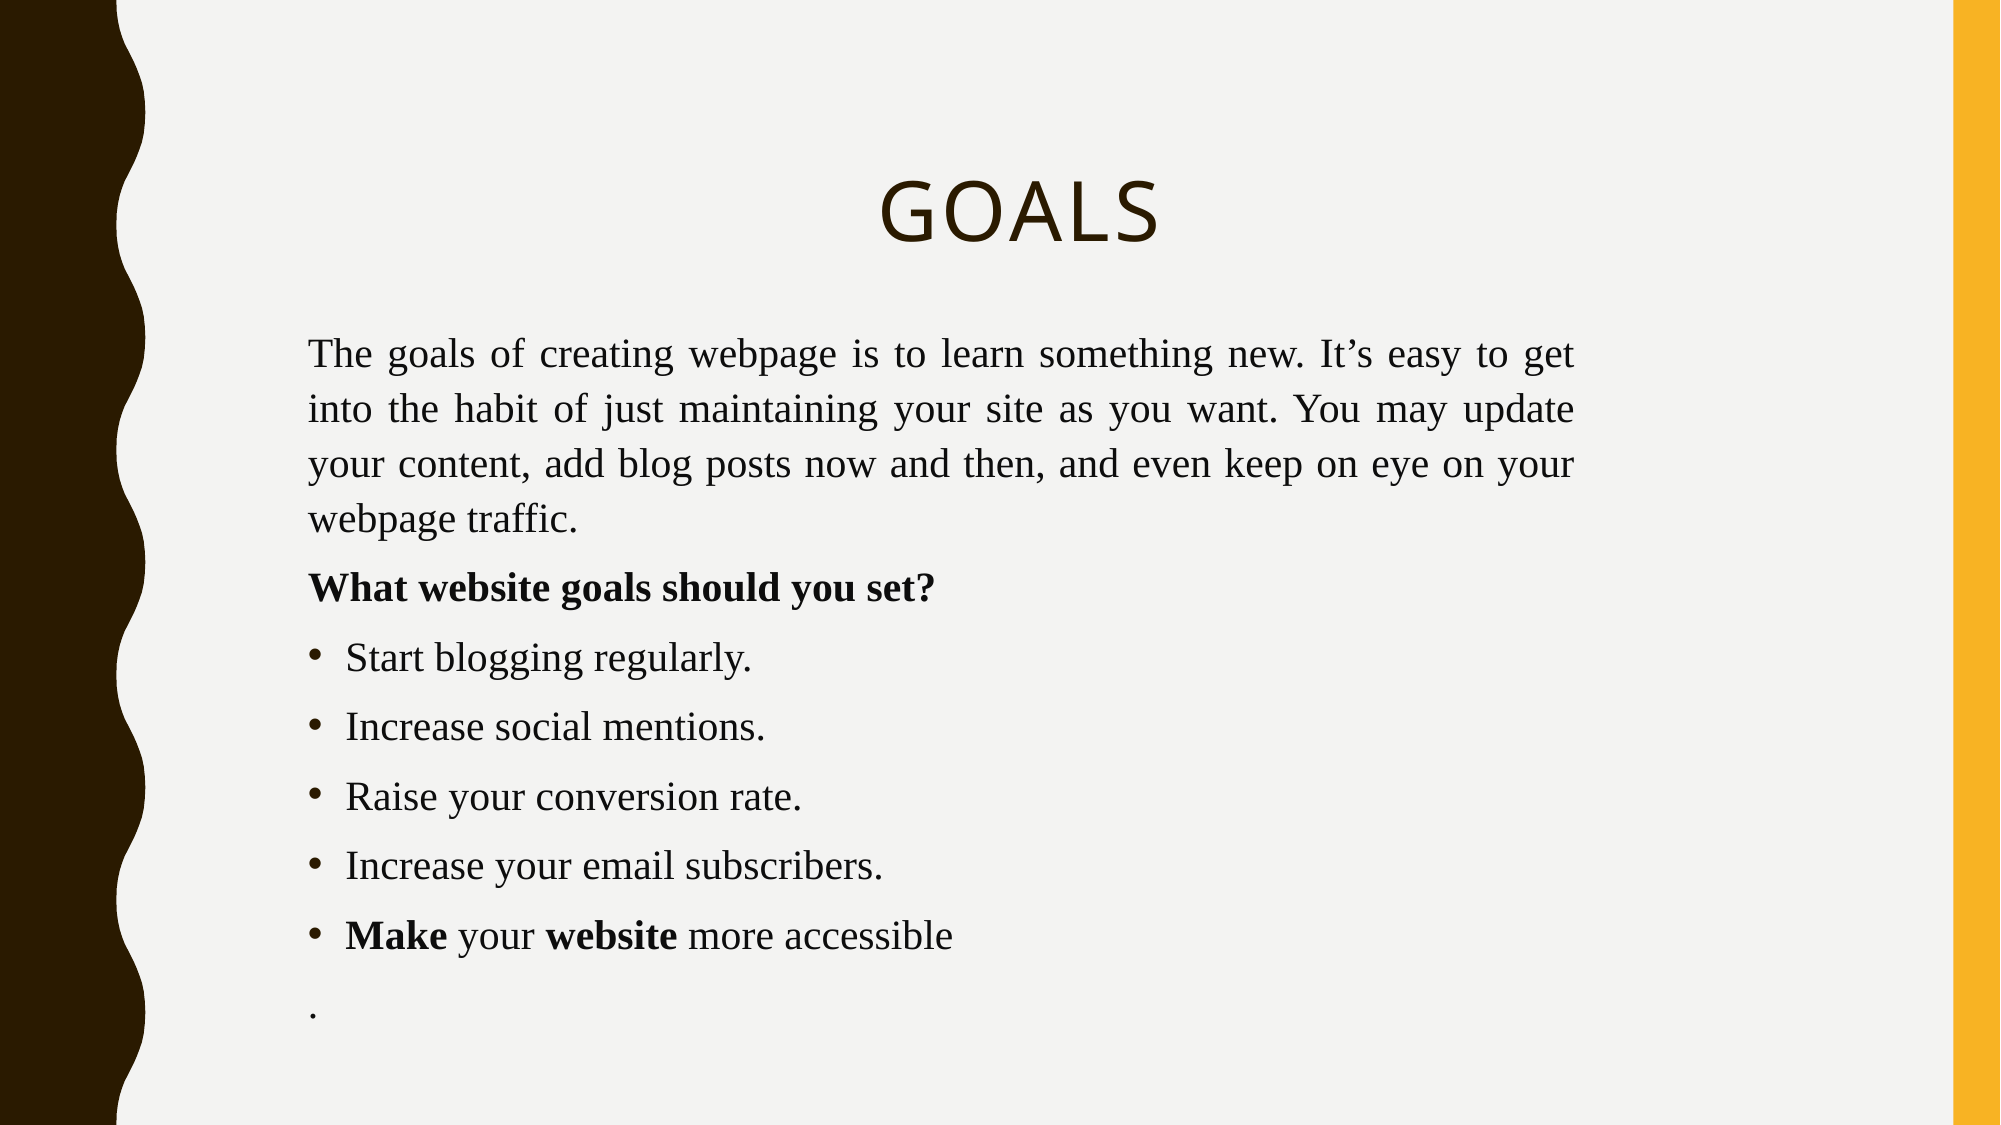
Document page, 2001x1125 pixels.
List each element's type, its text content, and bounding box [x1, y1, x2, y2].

title Goals [184, 161, 1854, 368]
list The goals of creating webpage is to learn something new. It’s easy to get into the habit of just maintaining your site as you want. You may update your content, add blog posts now and then, and even keep on eye on your webpage traffic. What website goals should you set? Start blogging regularly. Increase social mentions. Raise your conversion rate. Increase your email subscribers. Make your website more accessible . [292, 312, 1591, 961]
